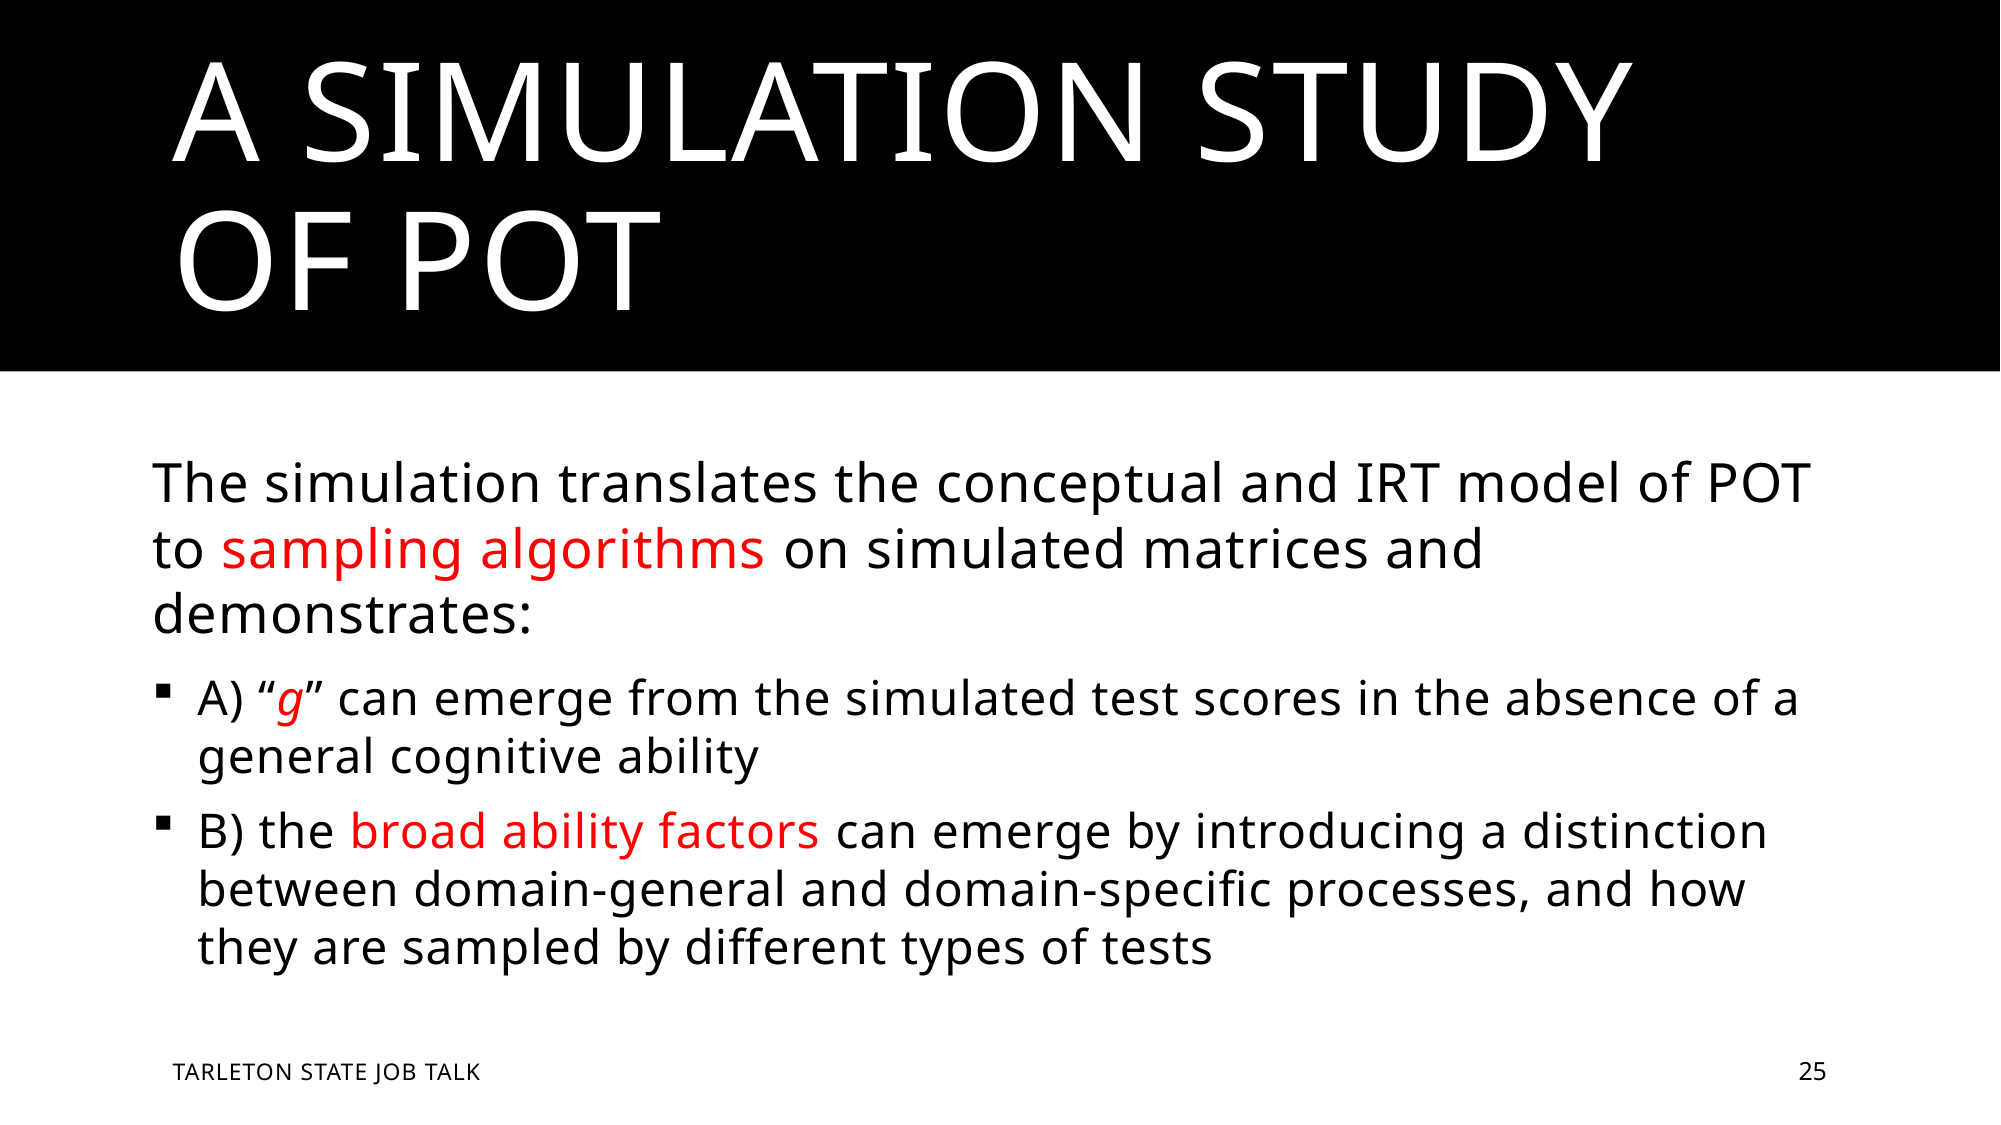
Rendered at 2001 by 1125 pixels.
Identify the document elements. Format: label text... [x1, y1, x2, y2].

footer Tarleton State Job Talk [157, 1042, 689, 1103]
title A Simulation Study of POT [157, 52, 1842, 332]
slide_number 25 [1688, 1042, 1842, 1103]
list The simulation translates the conceptual and IRT model of POT to sampling algorithms on simulated matrices and demonstrates: A) “g” can emerge from the simulated test scores in the absence of a general cognitive ability B) the broad ability factors can emerge by introducing a distinction between domain-general and domain-specific processes, and how they are sampled by different types of tests [137, 440, 1863, 1018]
